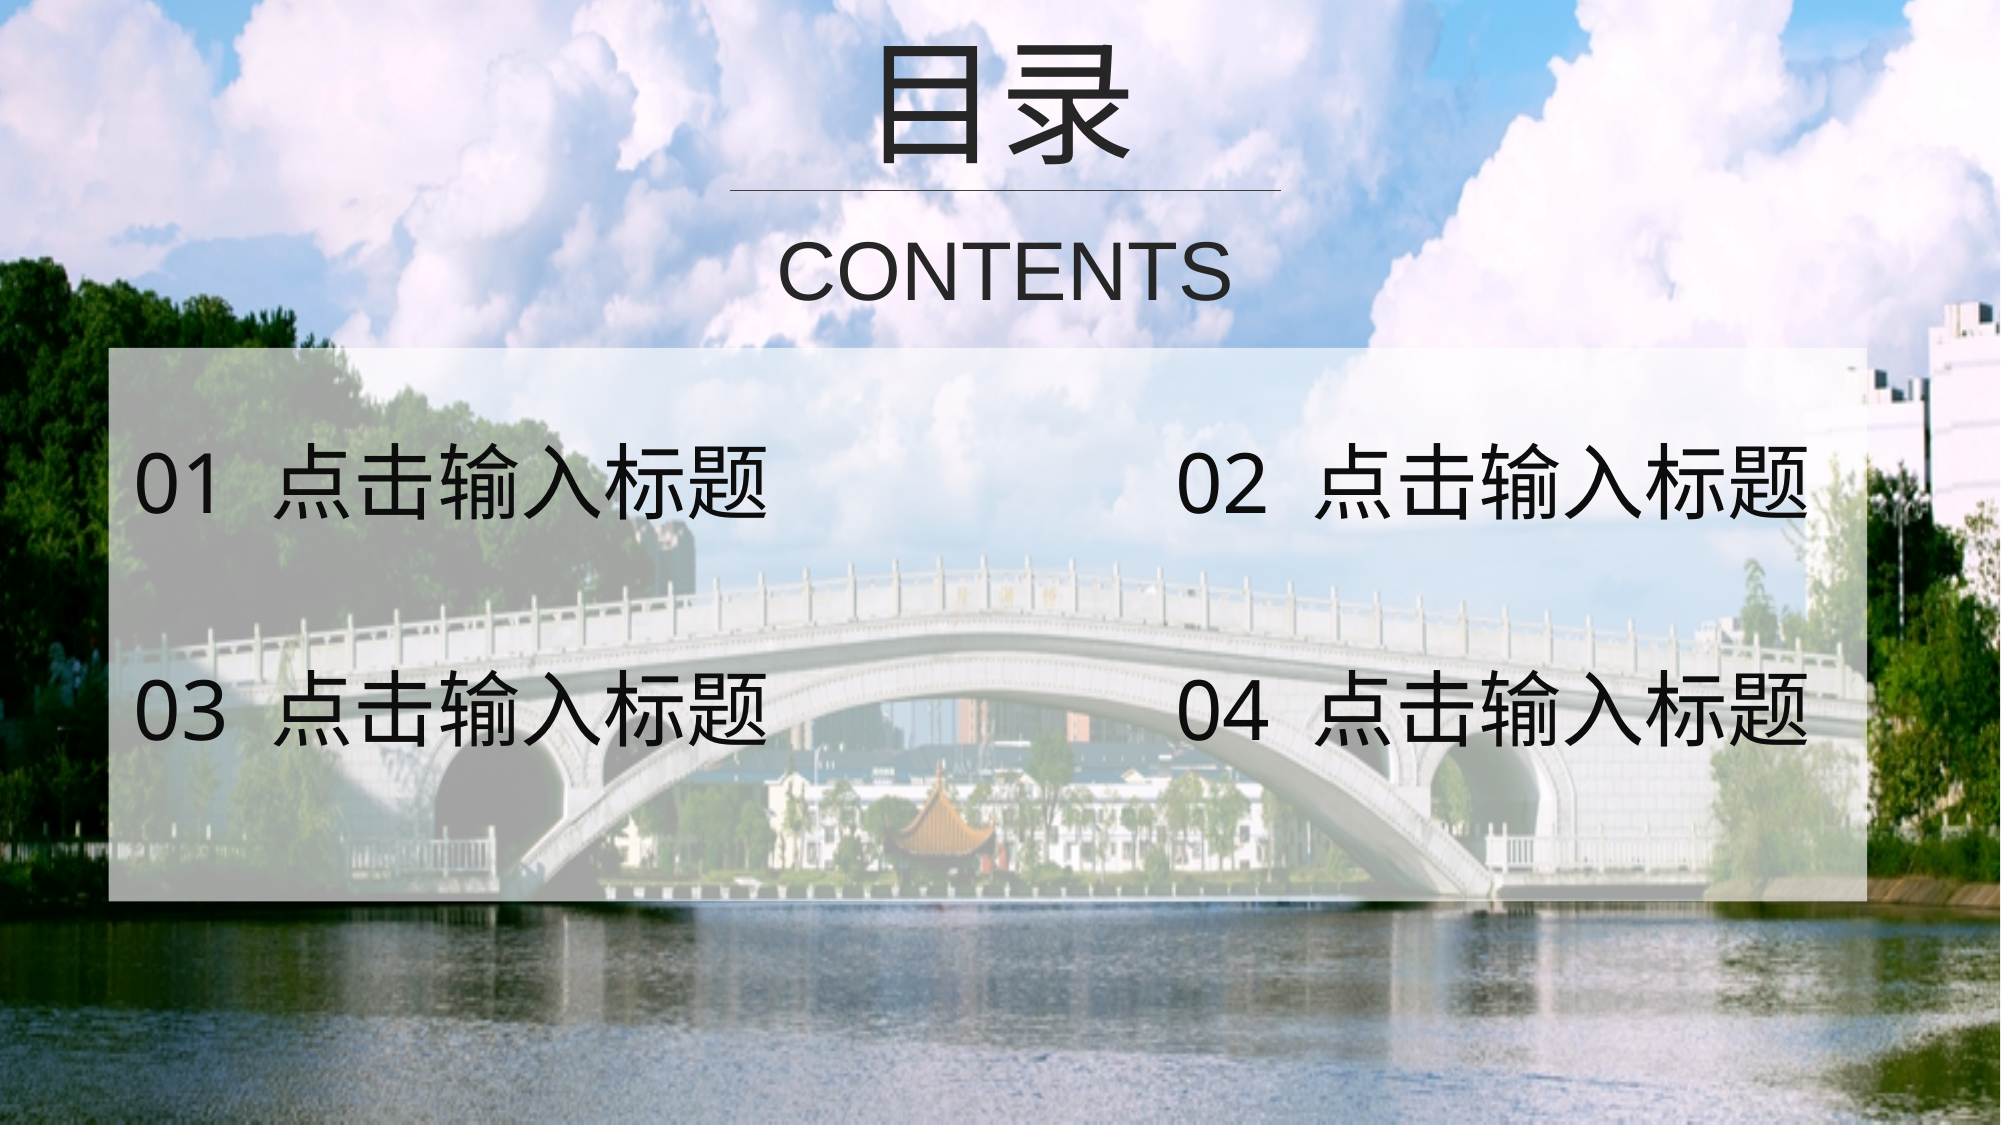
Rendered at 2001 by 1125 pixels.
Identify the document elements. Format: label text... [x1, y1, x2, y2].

text_box 01 点击输入标题 [119, 422, 955, 538]
text_box CONTENTS [761, 190, 1659, 325]
text_box 04 点击输入标题 [1160, 649, 1996, 765]
text_box 02 点击输入标题 [1160, 422, 1996, 538]
text_box 03 点击输入标题 [119, 649, 955, 765]
text_box [108, 347, 1868, 902]
picture [0, 0, 2001, 1125]
text_box 目录 [847, 8, 1153, 188]
